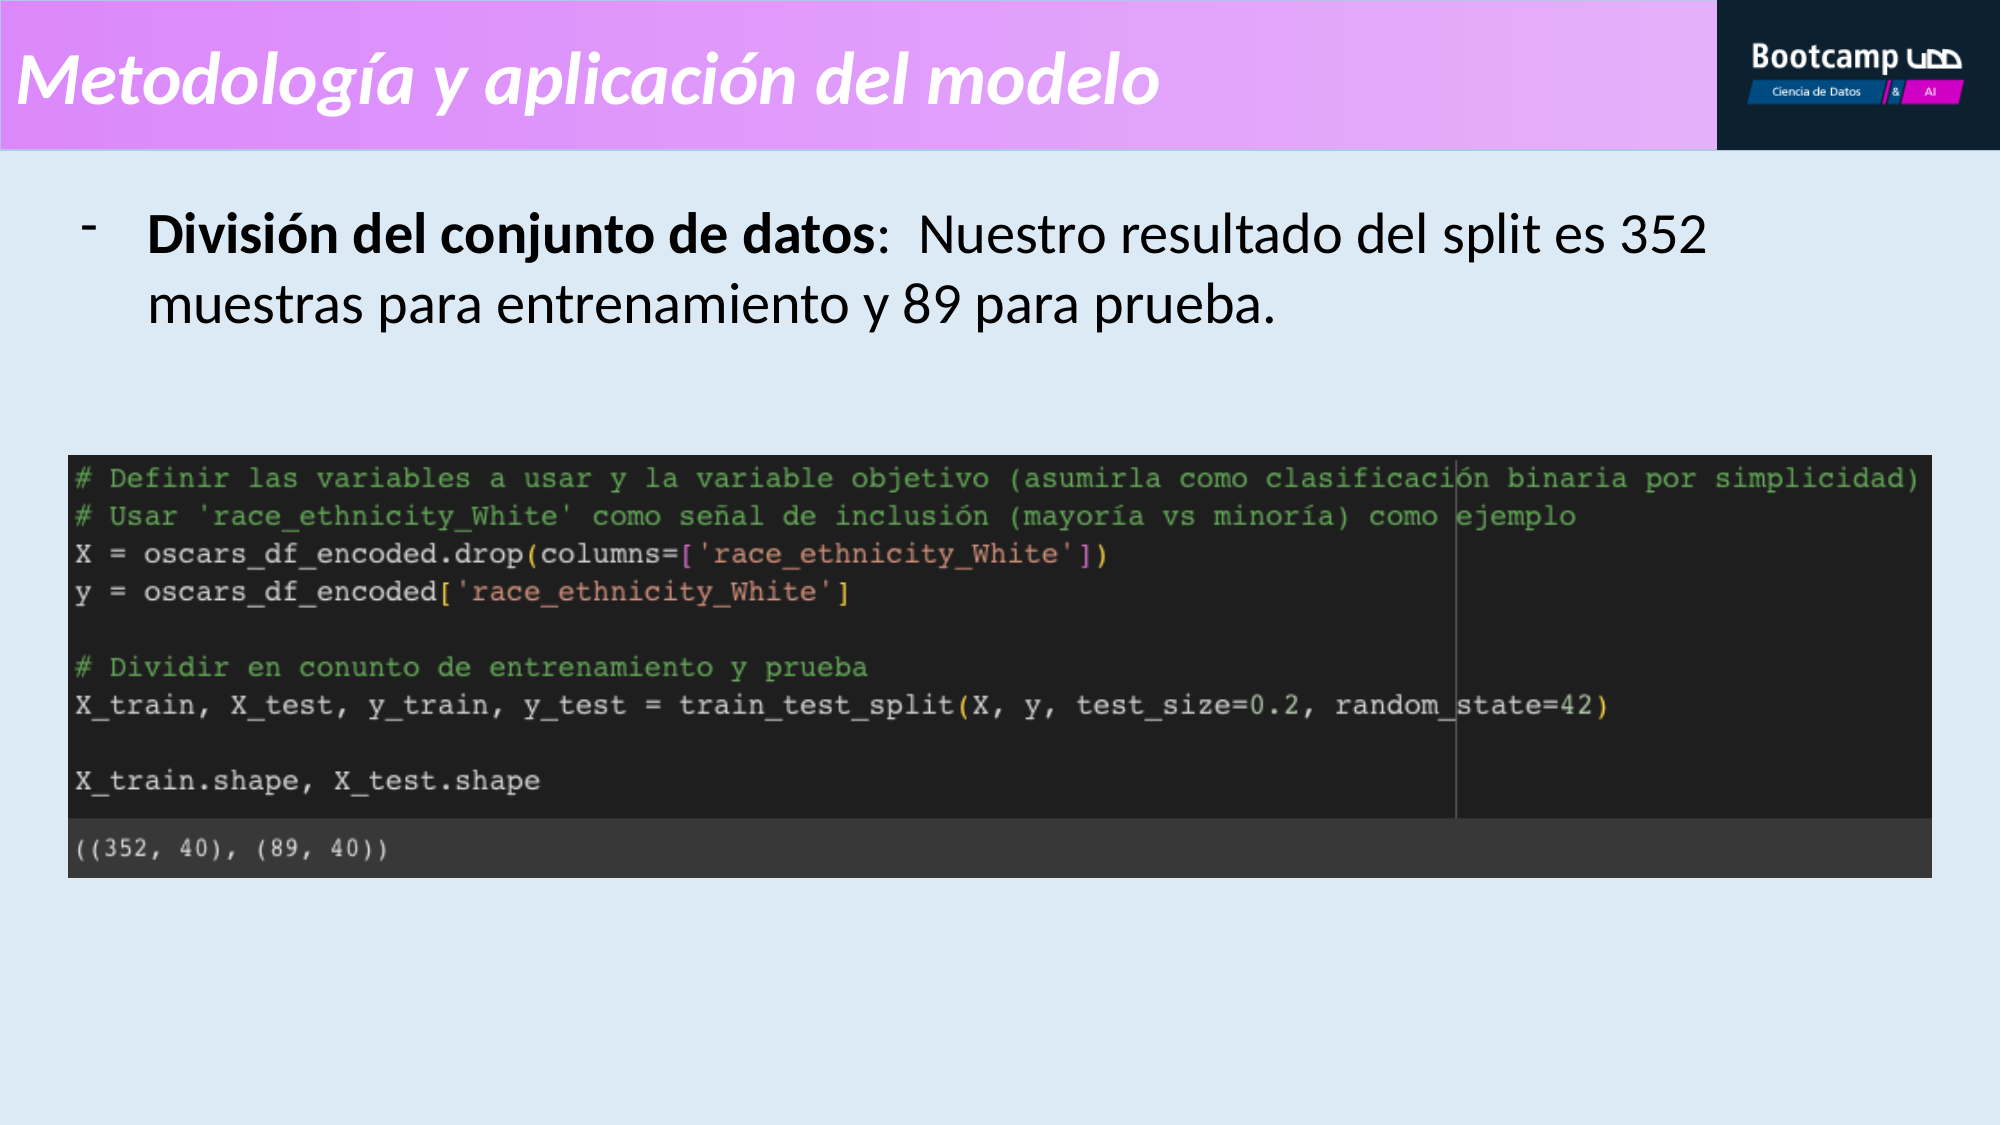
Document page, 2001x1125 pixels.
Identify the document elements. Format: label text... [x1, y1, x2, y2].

text_box División del conjunto de datos: Nuestro resultado del split es 352 muestras para entrenamiento y 89 para prueba. [57, 180, 1841, 347]
picture [68, 455, 1932, 878]
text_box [0, 0, 2000, 150]
